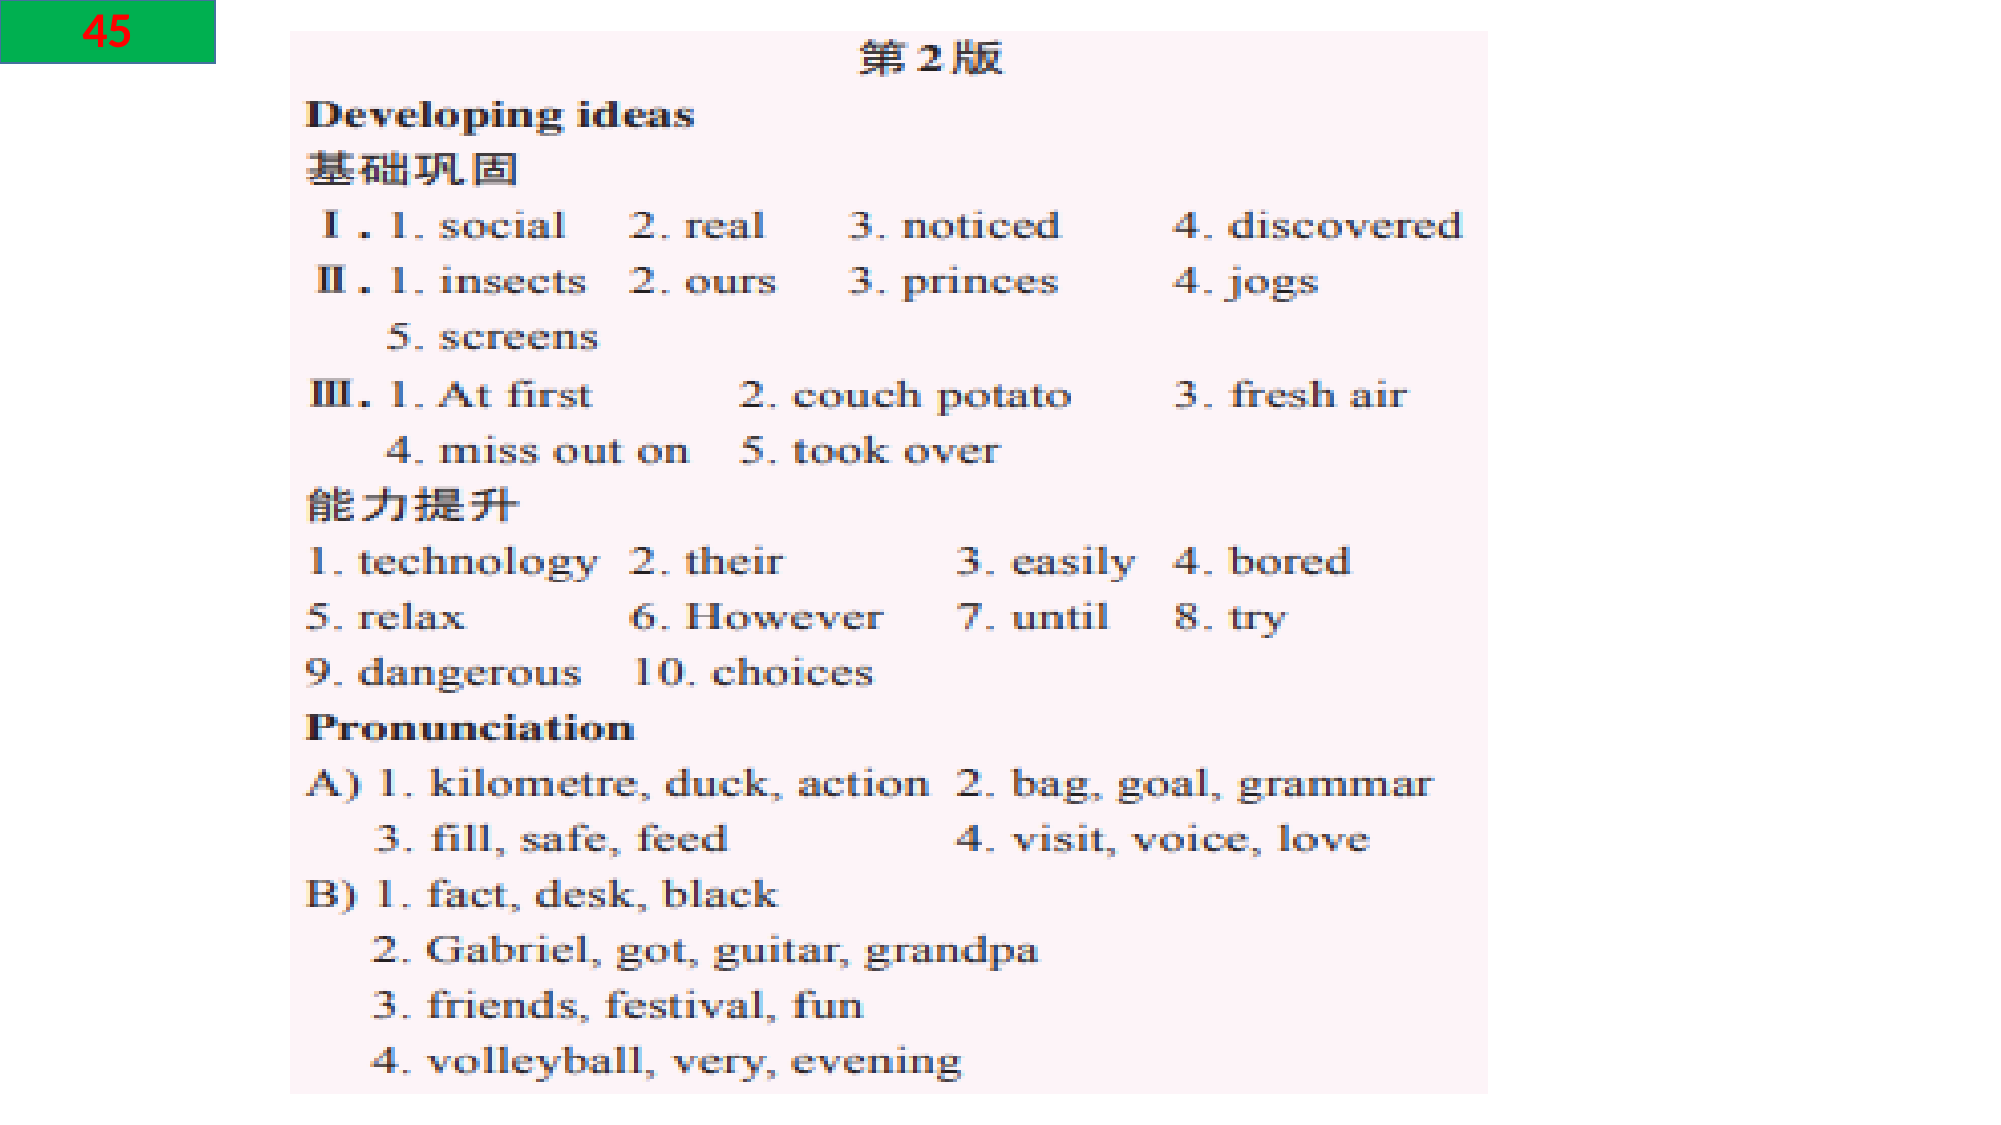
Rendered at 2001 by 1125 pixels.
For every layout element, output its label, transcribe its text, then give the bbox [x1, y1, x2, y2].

title 45 [0, 0, 216, 64]
picture [290, 31, 1488, 1094]
